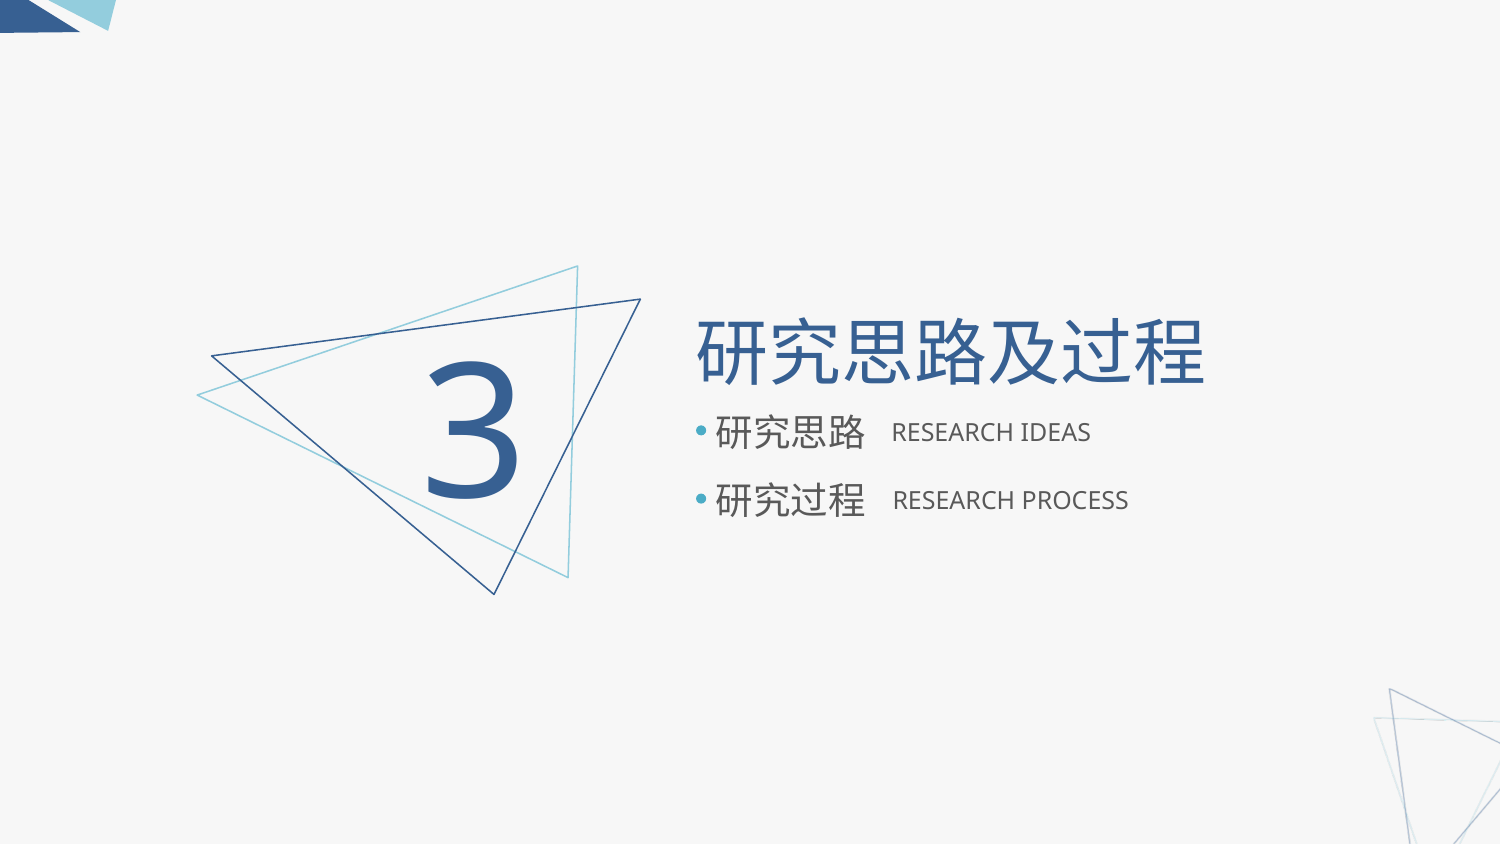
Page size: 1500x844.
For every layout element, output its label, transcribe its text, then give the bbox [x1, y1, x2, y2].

text_box 研究过程 [700, 469, 881, 530]
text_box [196, 252, 641, 595]
text_box [694, 491, 709, 506]
text_box RESEARCH PROCESS [877, 477, 1145, 522]
text_box RESEARCH IDEAS [876, 409, 1107, 454]
text_box 研究思路及过程 [680, 299, 1222, 402]
text_box [694, 423, 709, 438]
text_box 研究思路 [700, 401, 881, 462]
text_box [0, 0, 117, 34]
picture [1372, 688, 1500, 844]
